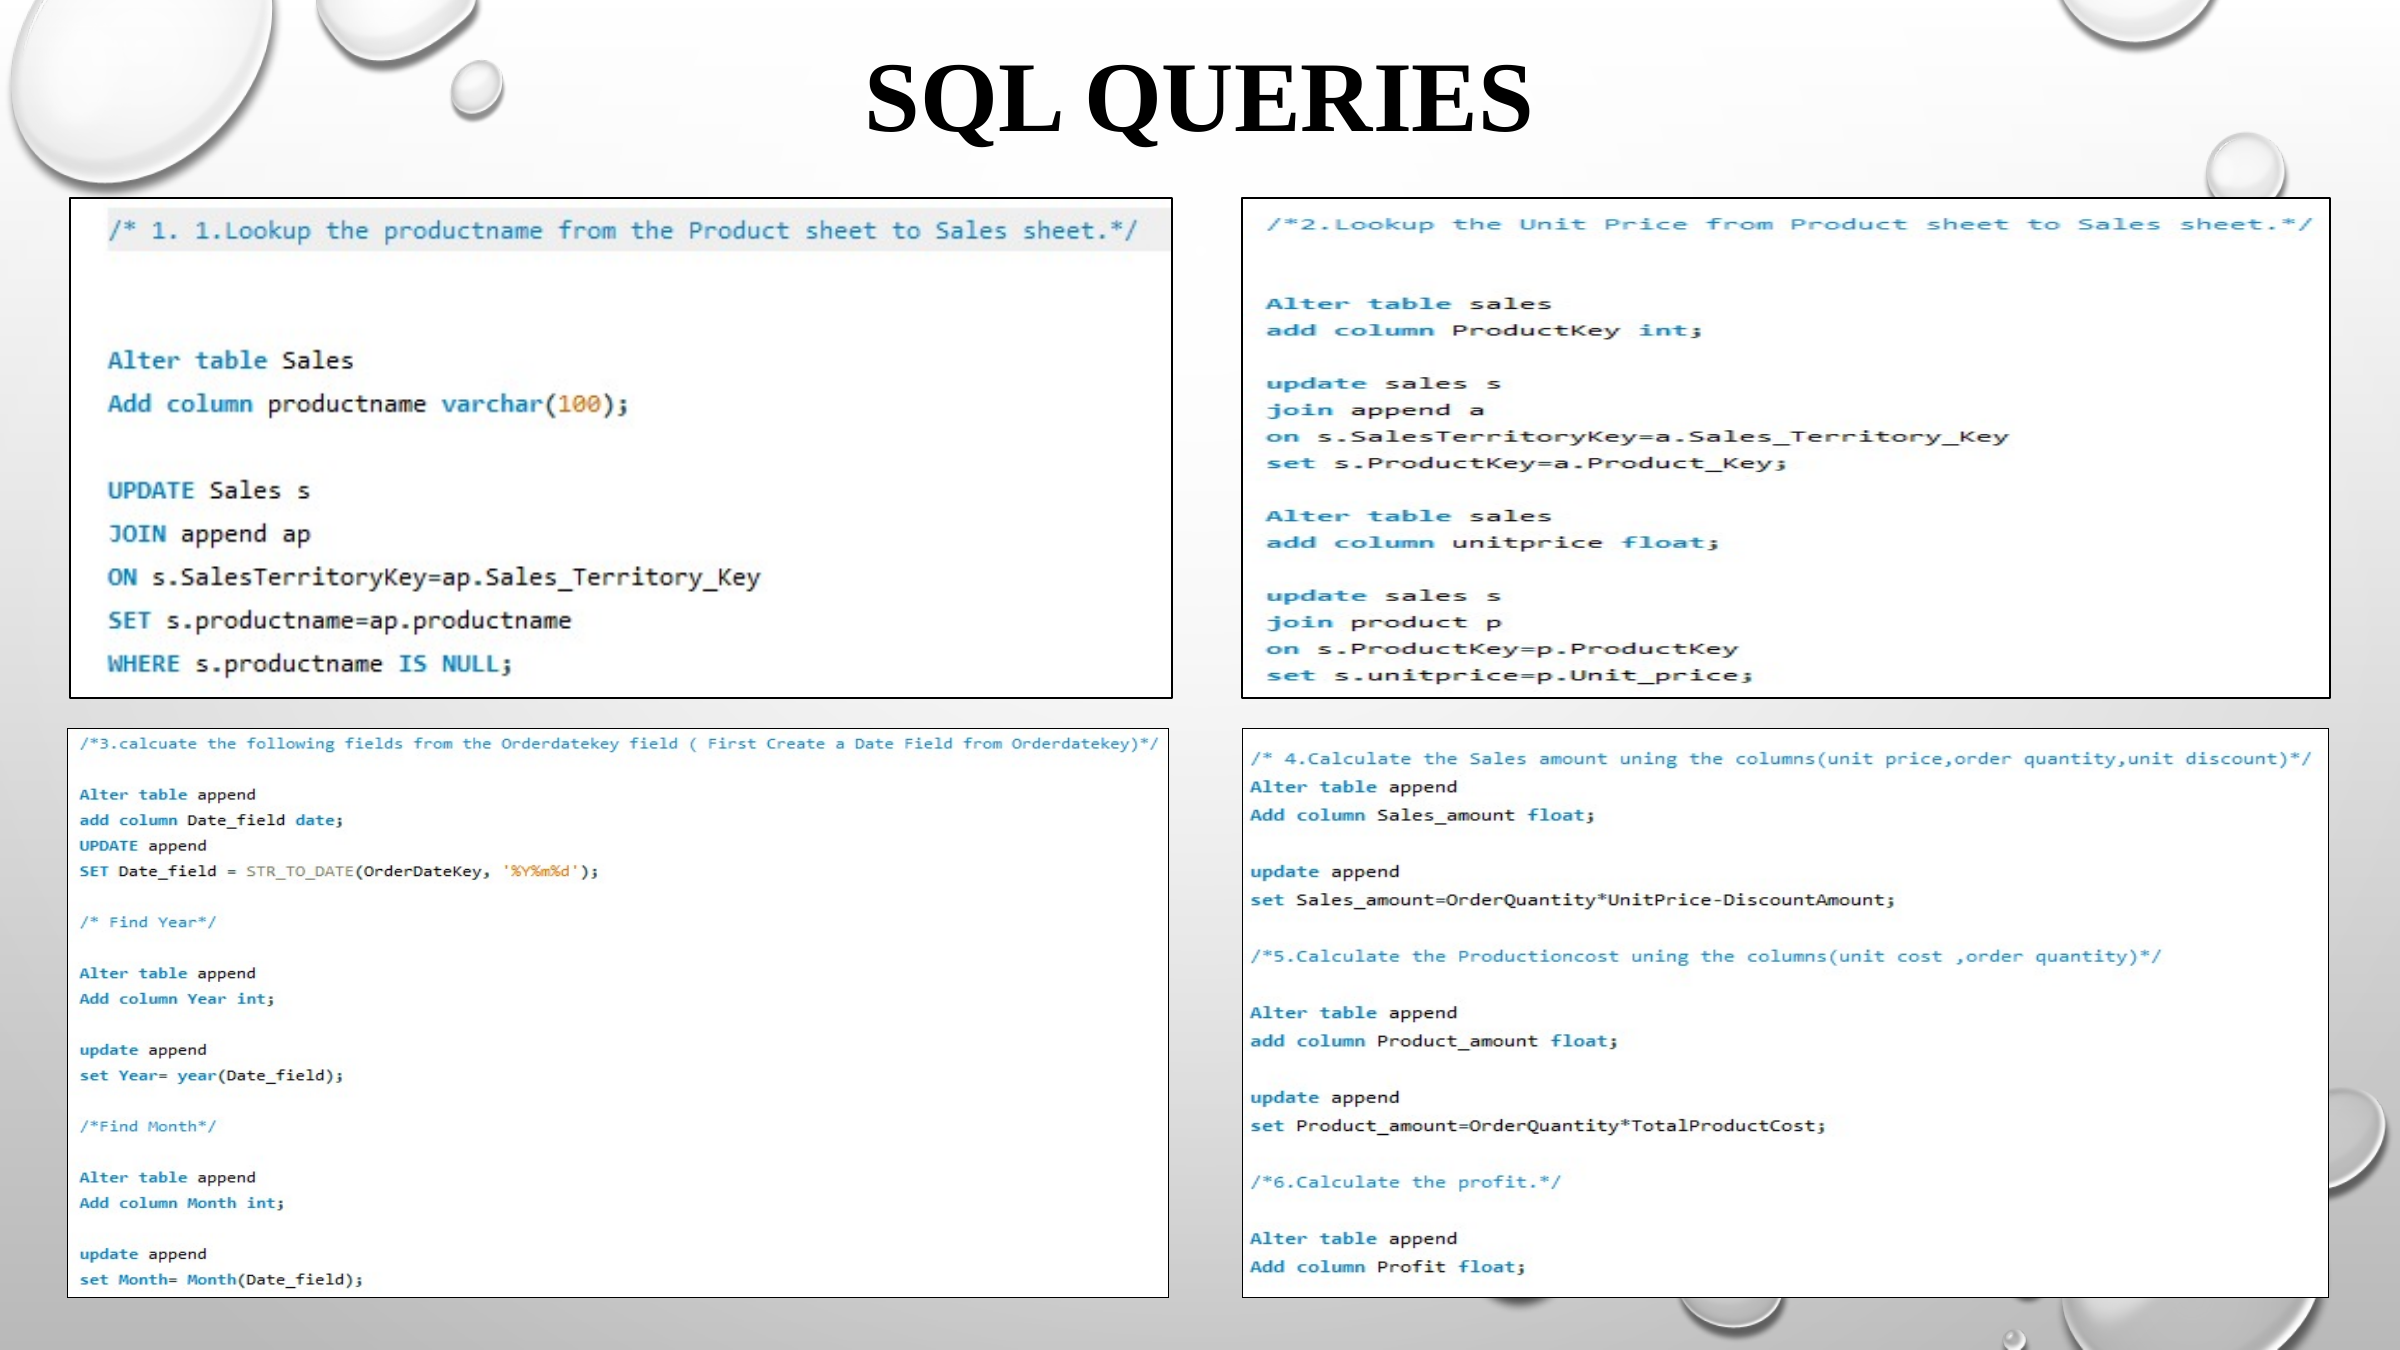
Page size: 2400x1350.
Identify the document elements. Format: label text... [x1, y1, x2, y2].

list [1242, 198, 2329, 697]
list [70, 198, 1172, 697]
picture [0, 0, 2400, 1350]
title SQl Queries [179, 0, 2221, 199]
